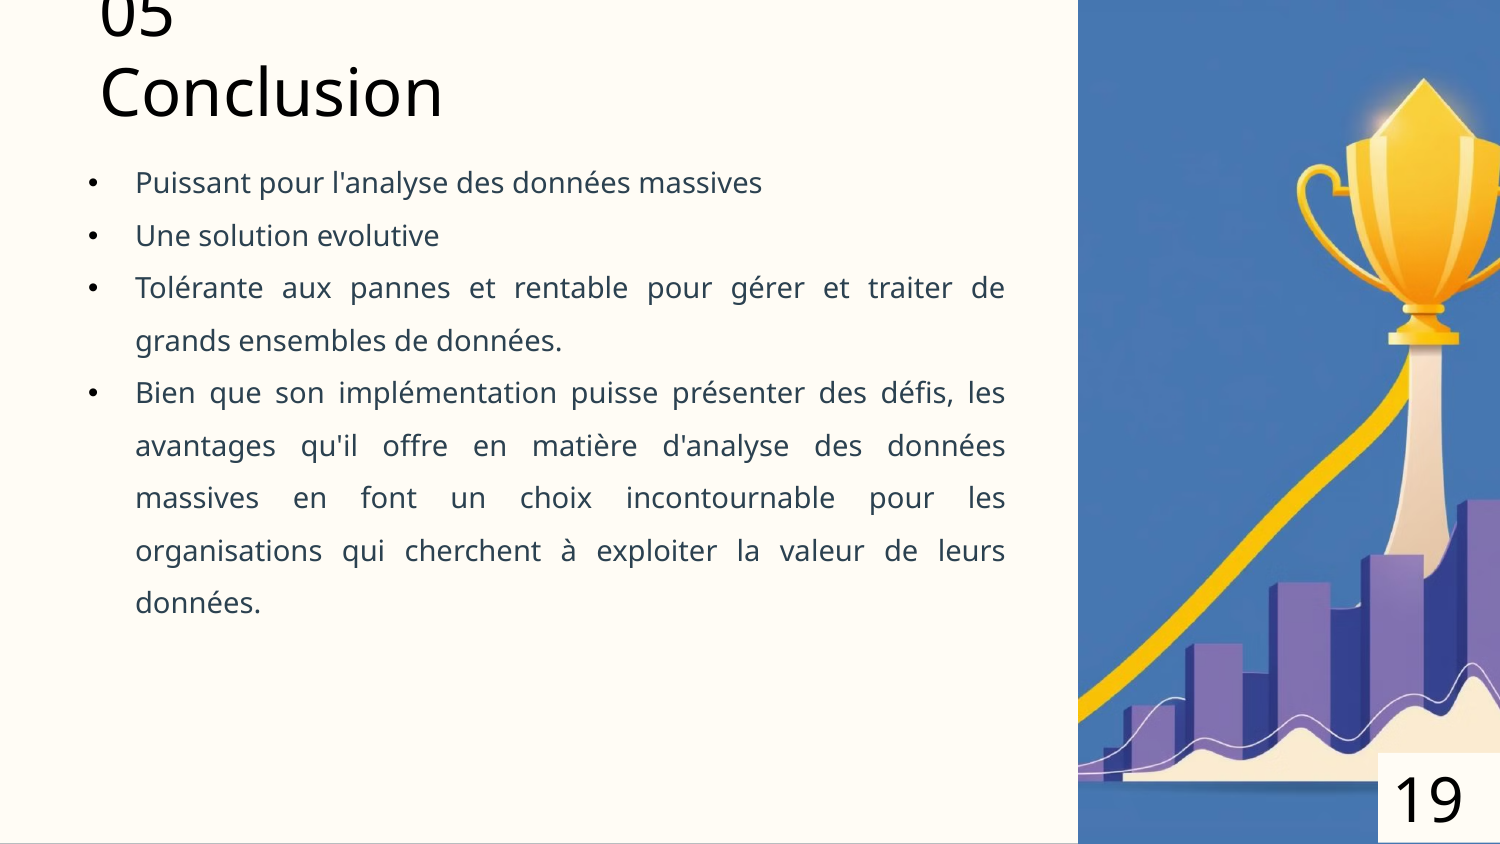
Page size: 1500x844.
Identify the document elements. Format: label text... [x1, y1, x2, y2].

text_box Puissant pour l'analyse des données massives Une solution evolutive Tolérante aux pannes et rentable pour gérer et traiter de grands ensembles de données. Bien que son implémentation puisse présenter des défis, les avantages qu'il offre en matière d'analyse des données massives en font un choix incontournable pour les organisations qui cherchent à exploiter la valeur de leurs données. [88, 147, 1007, 603]
picture [1077, 0, 1500, 844]
text_box 05 Conclusion [88, 0, 538, 99]
